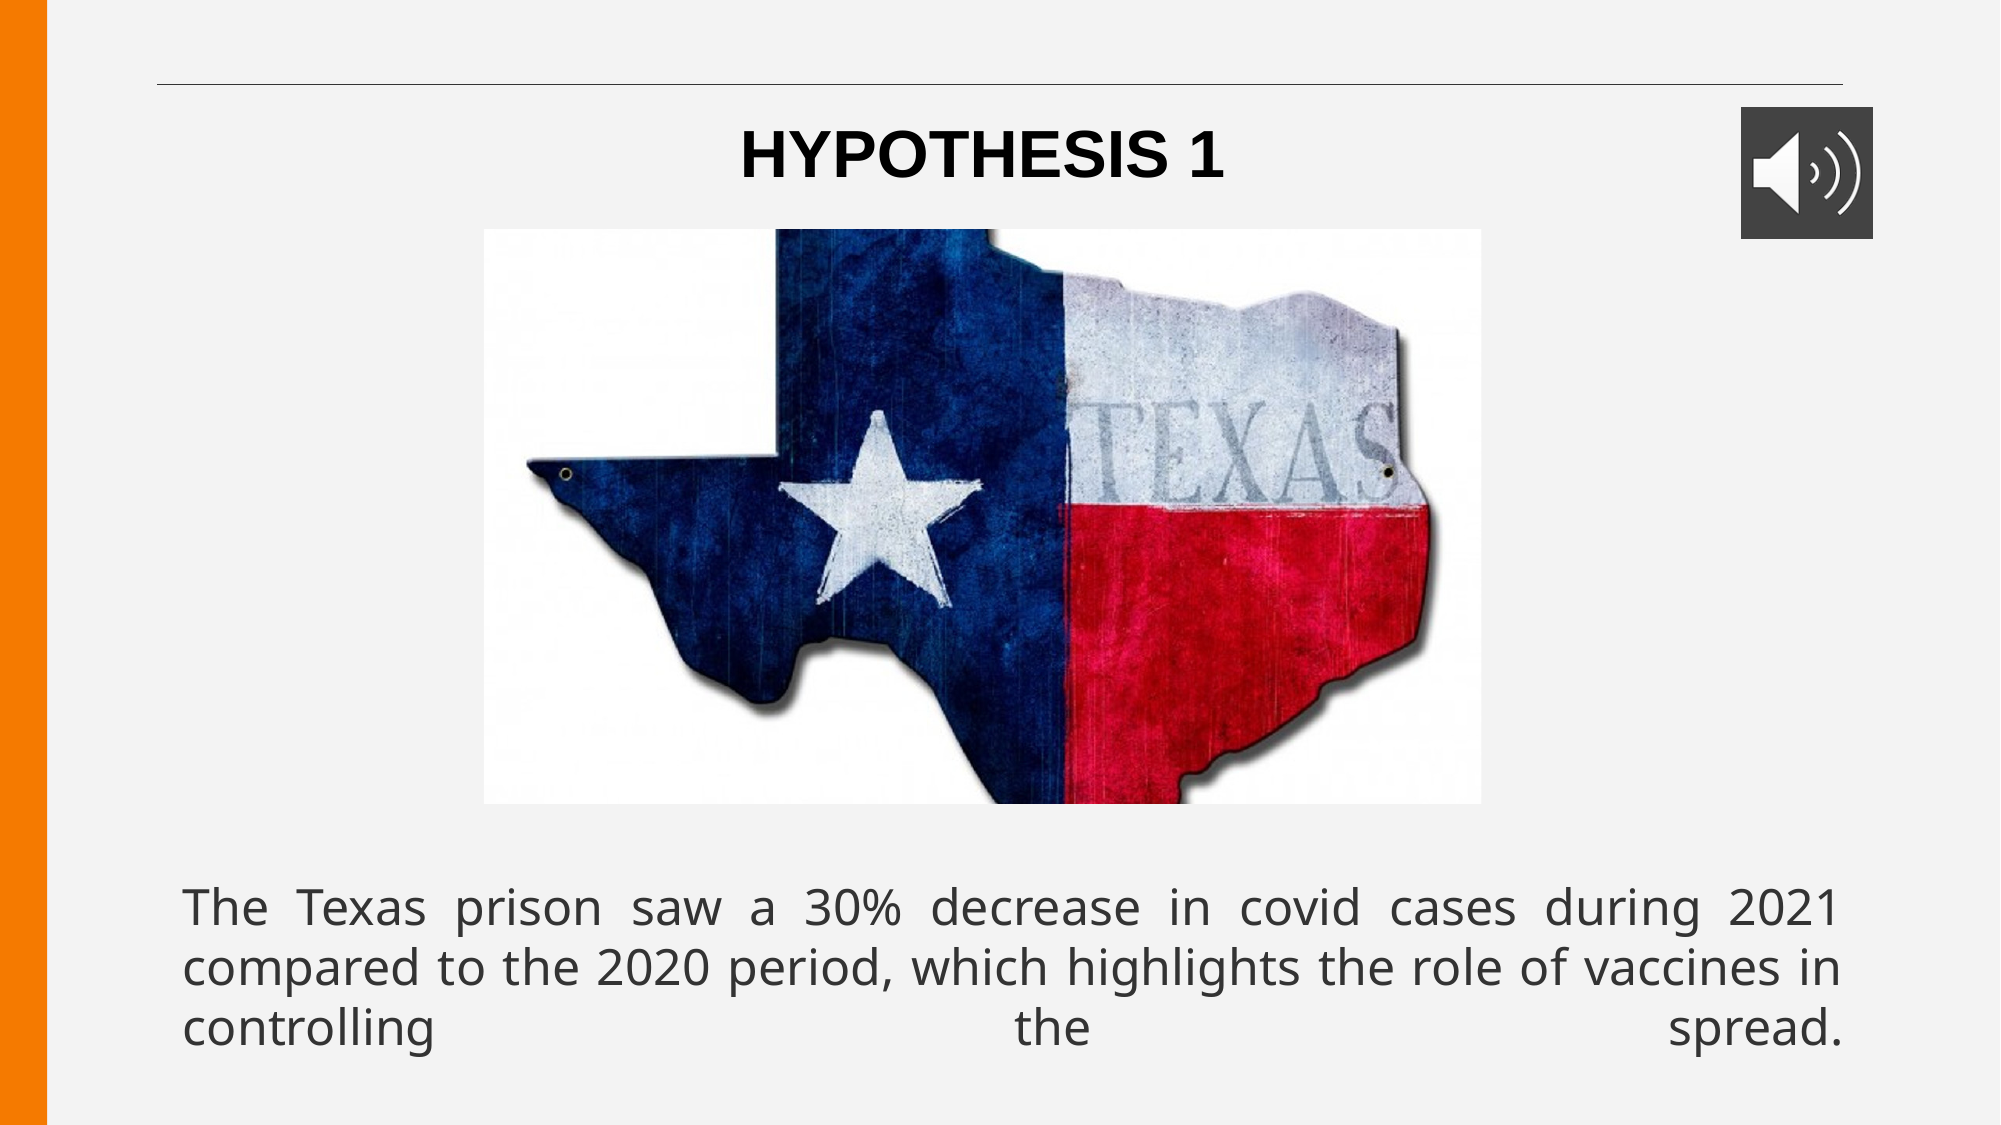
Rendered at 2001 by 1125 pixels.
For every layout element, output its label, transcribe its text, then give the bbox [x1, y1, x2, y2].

picture [1739, 105, 1874, 240]
picture [483, 228, 1482, 805]
title The Texas prison saw a 30% decrease in covid cases during 2021 compared to the 2020 period, which highlights the role of vaccines in controlling the spread. [167, 860, 1859, 1035]
text_box HYPOTHESIS 1 [706, 103, 1259, 199]
